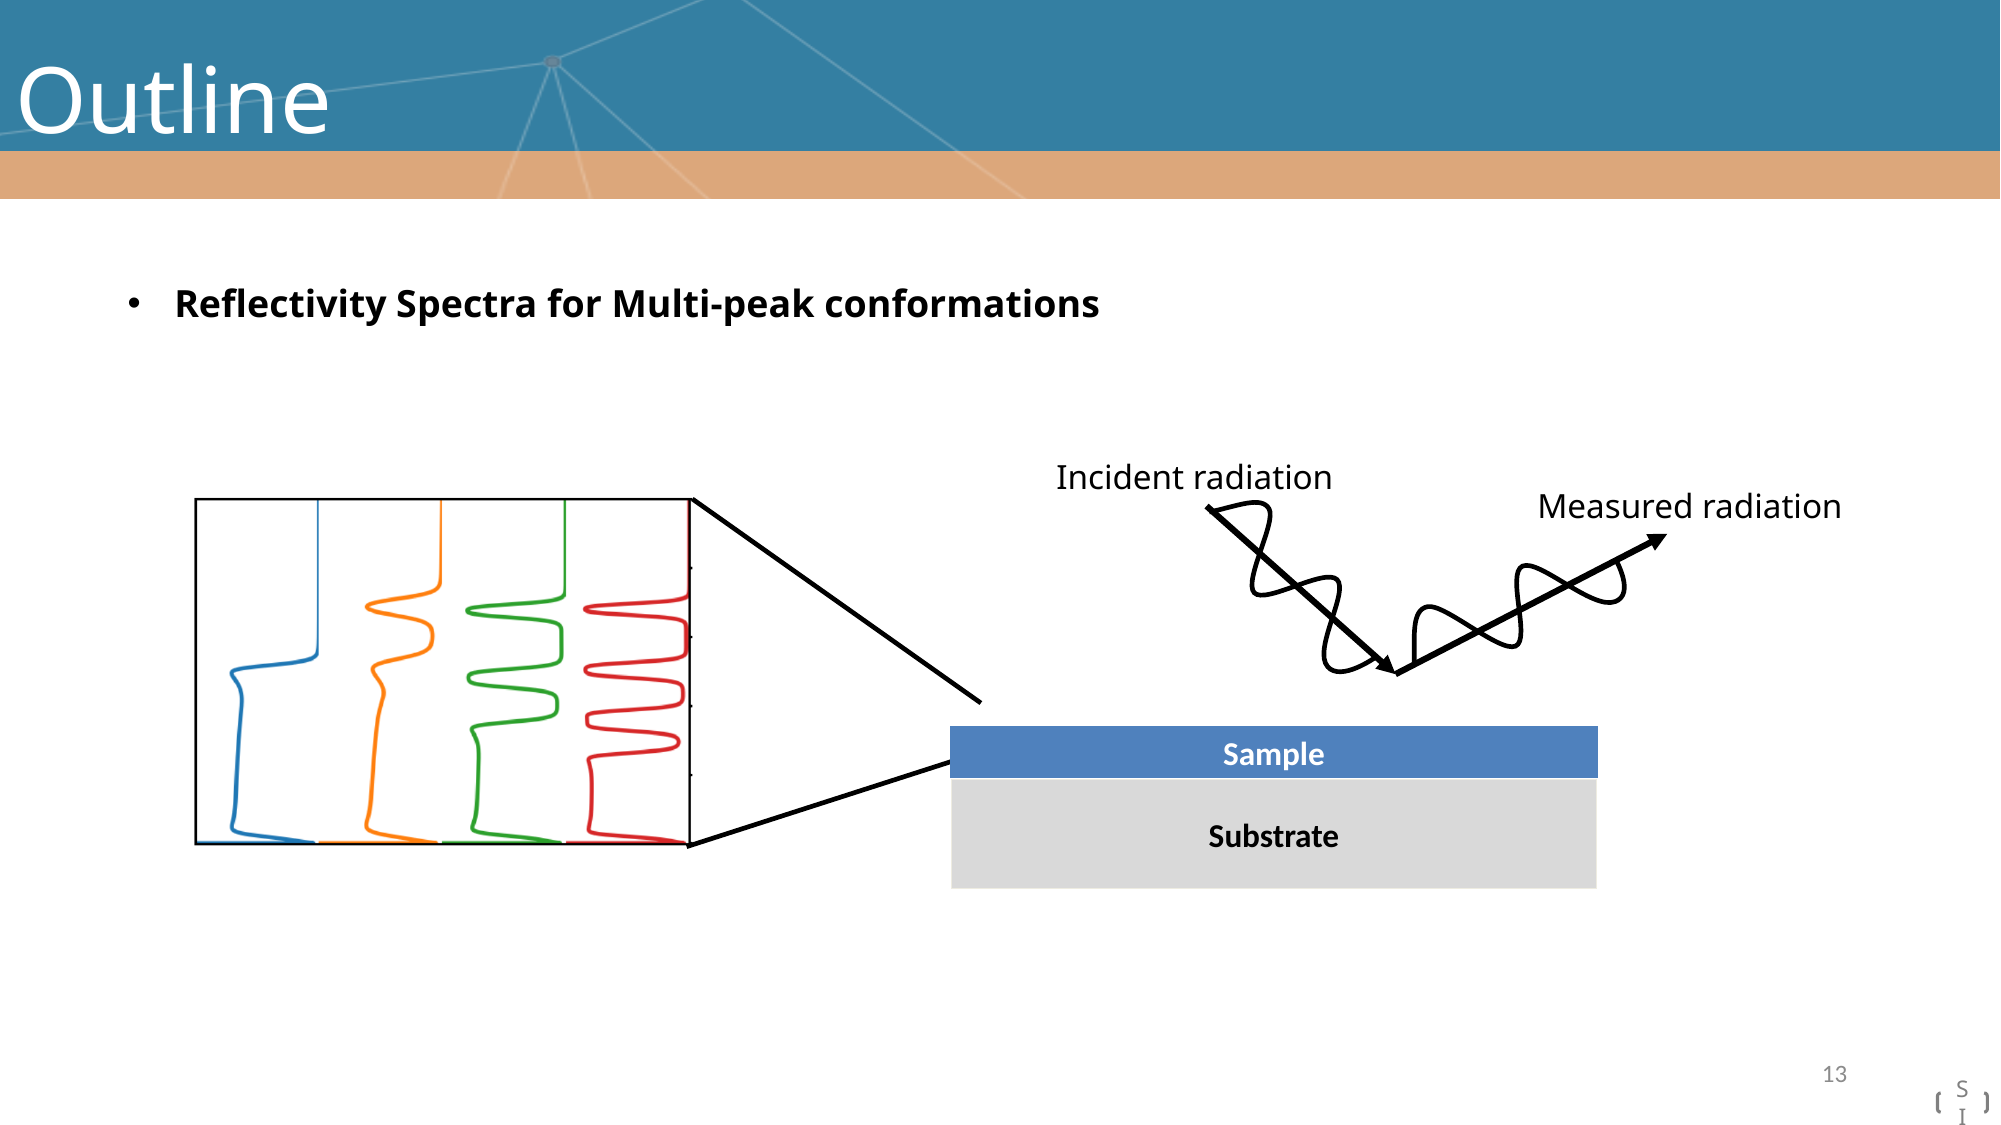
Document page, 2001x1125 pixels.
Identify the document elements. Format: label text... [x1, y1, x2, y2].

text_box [951, 448, 1863, 889]
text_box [189, 477, 951, 853]
slide_number 13 [1412, 1042, 1863, 1103]
text_box Reflectivity Spectra for Multi-peak conformations [112, 272, 1183, 333]
title Outline [0, 22, 1725, 151]
picture [0, 151, 2000, 199]
